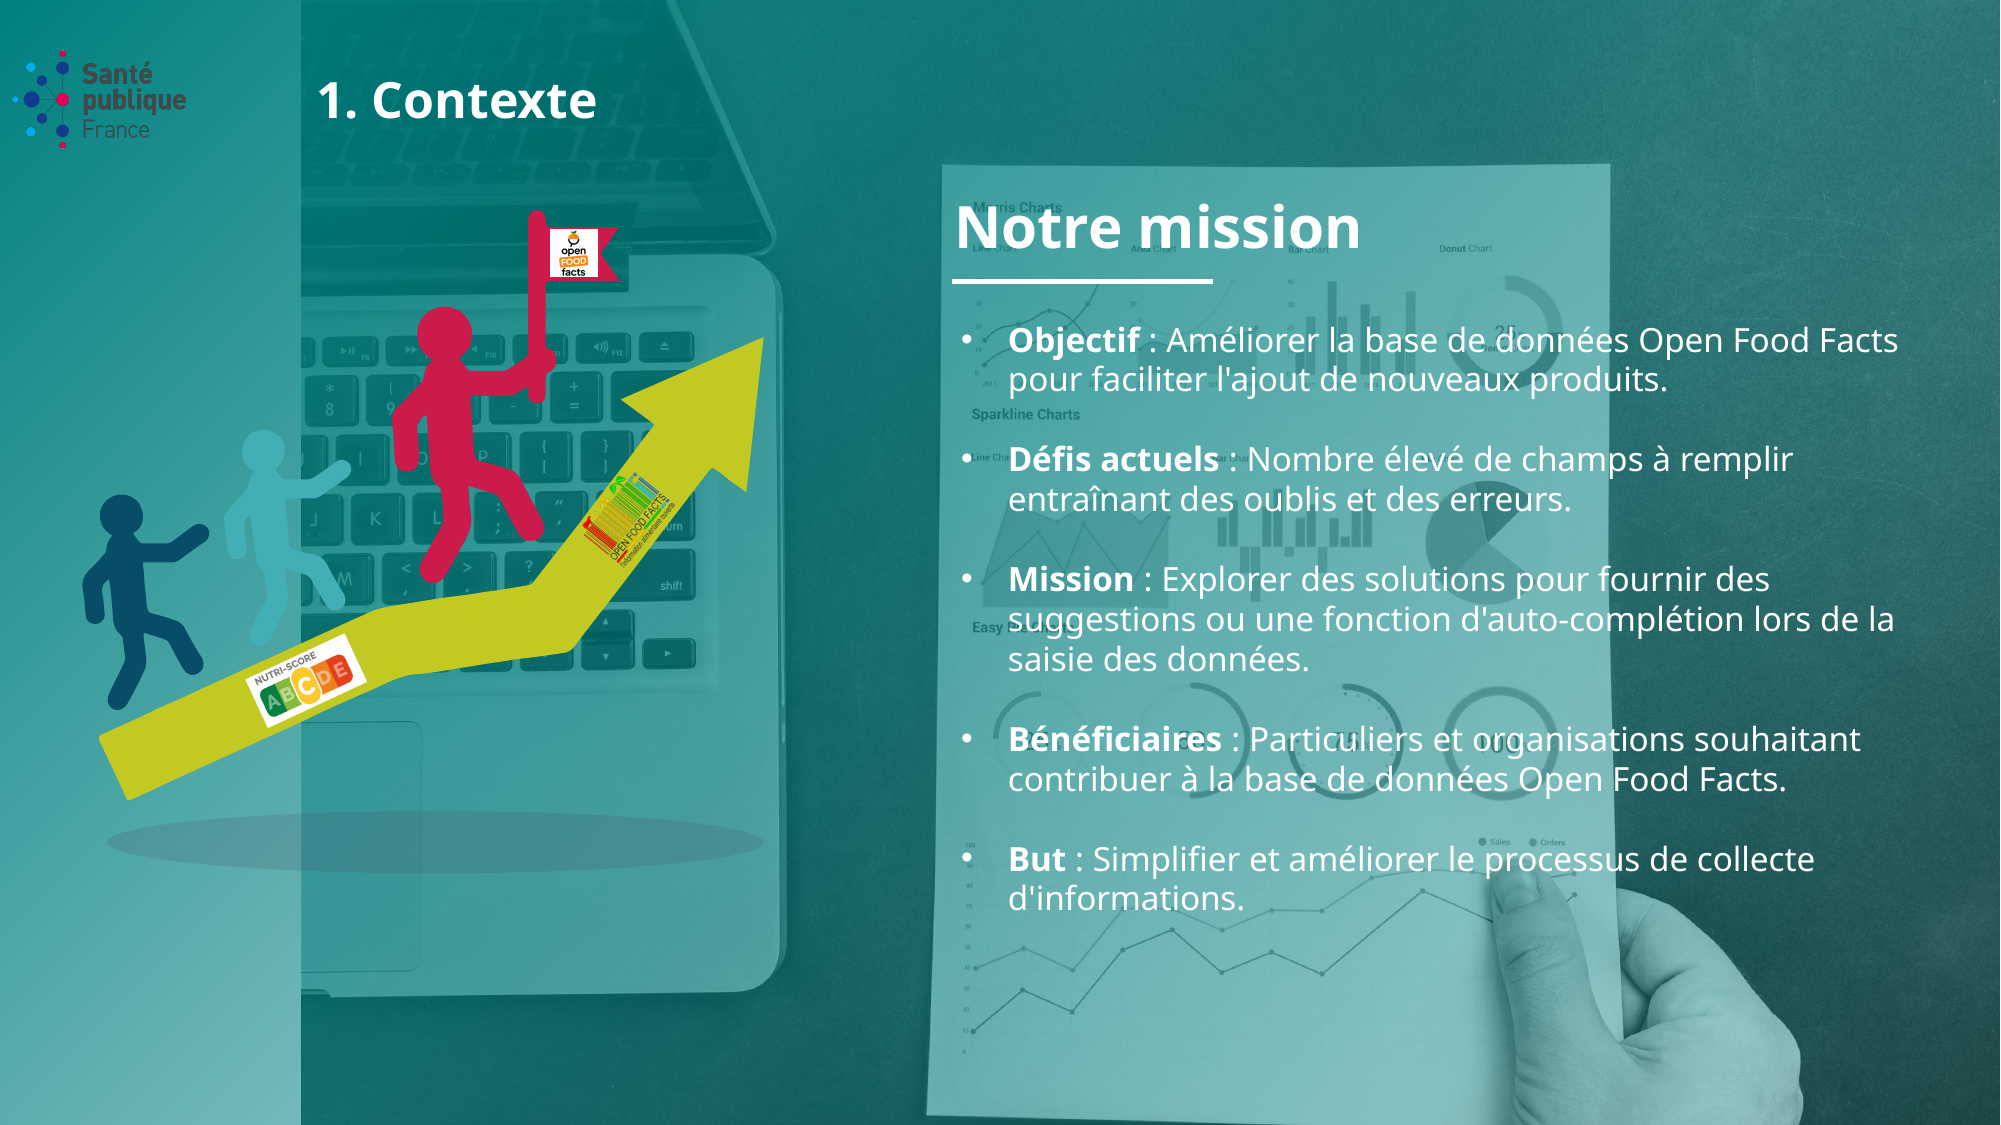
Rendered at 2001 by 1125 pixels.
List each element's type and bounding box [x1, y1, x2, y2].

text_box [81, 208, 764, 874]
picture [0, 0, 198, 198]
text_box [0, 0, 2000, 1125]
